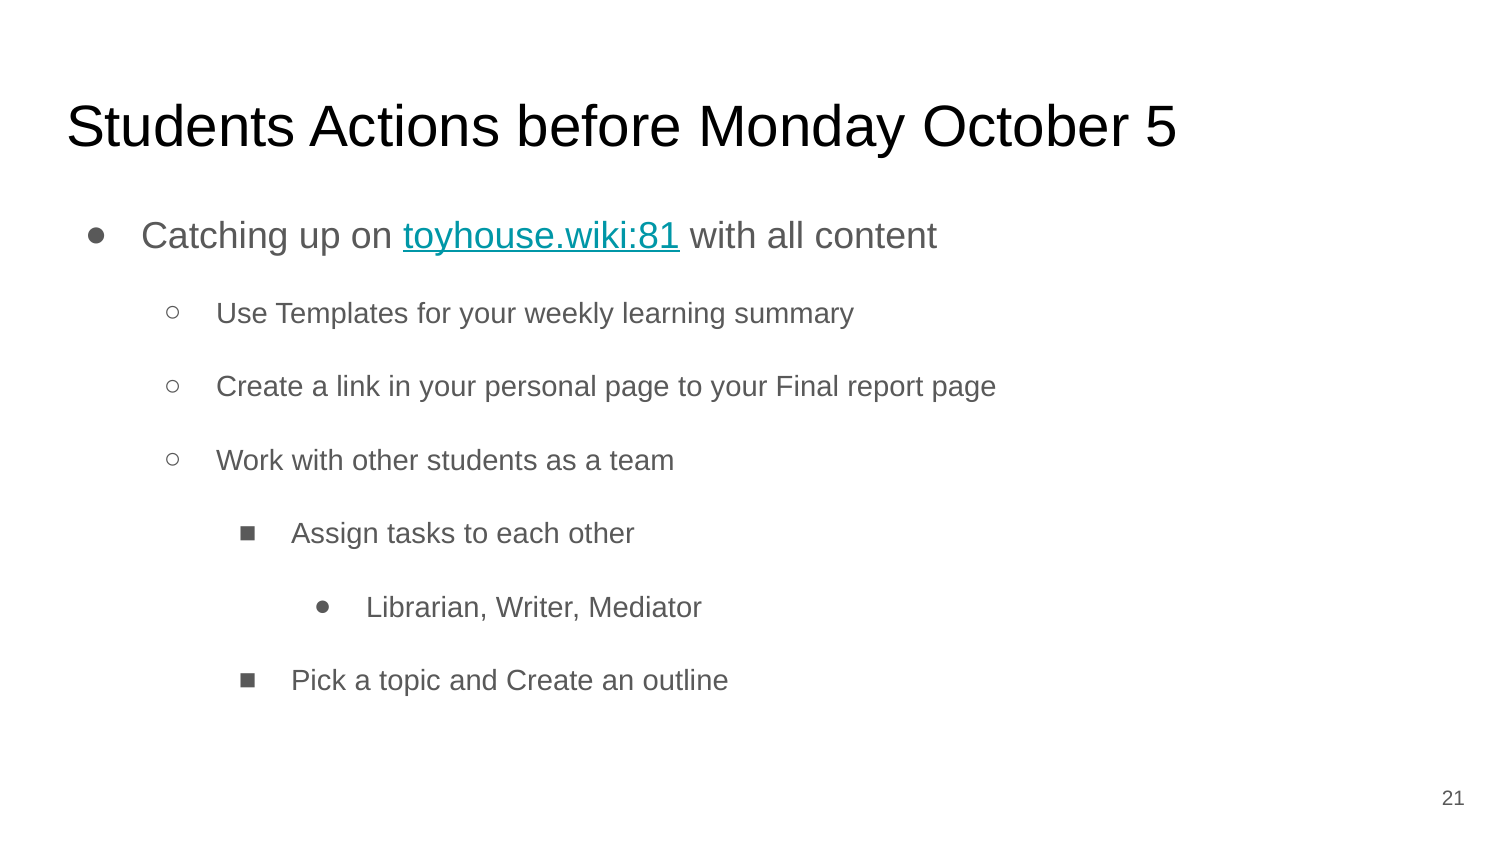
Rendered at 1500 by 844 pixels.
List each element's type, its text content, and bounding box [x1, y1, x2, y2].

list Catching up on toyhouse.wiki:81 with all content Use Templates for your weekly learning summary Create a link in your personal page to your Final report page Work with other students as a team Assign tasks to each other Librarian, Writer, Mediator Pick a topic and Create an outline [51, 189, 1449, 750]
slide_number 21 [1389, 764, 1480, 830]
title Students Actions before Monday October 5 [51, 72, 1449, 167]
